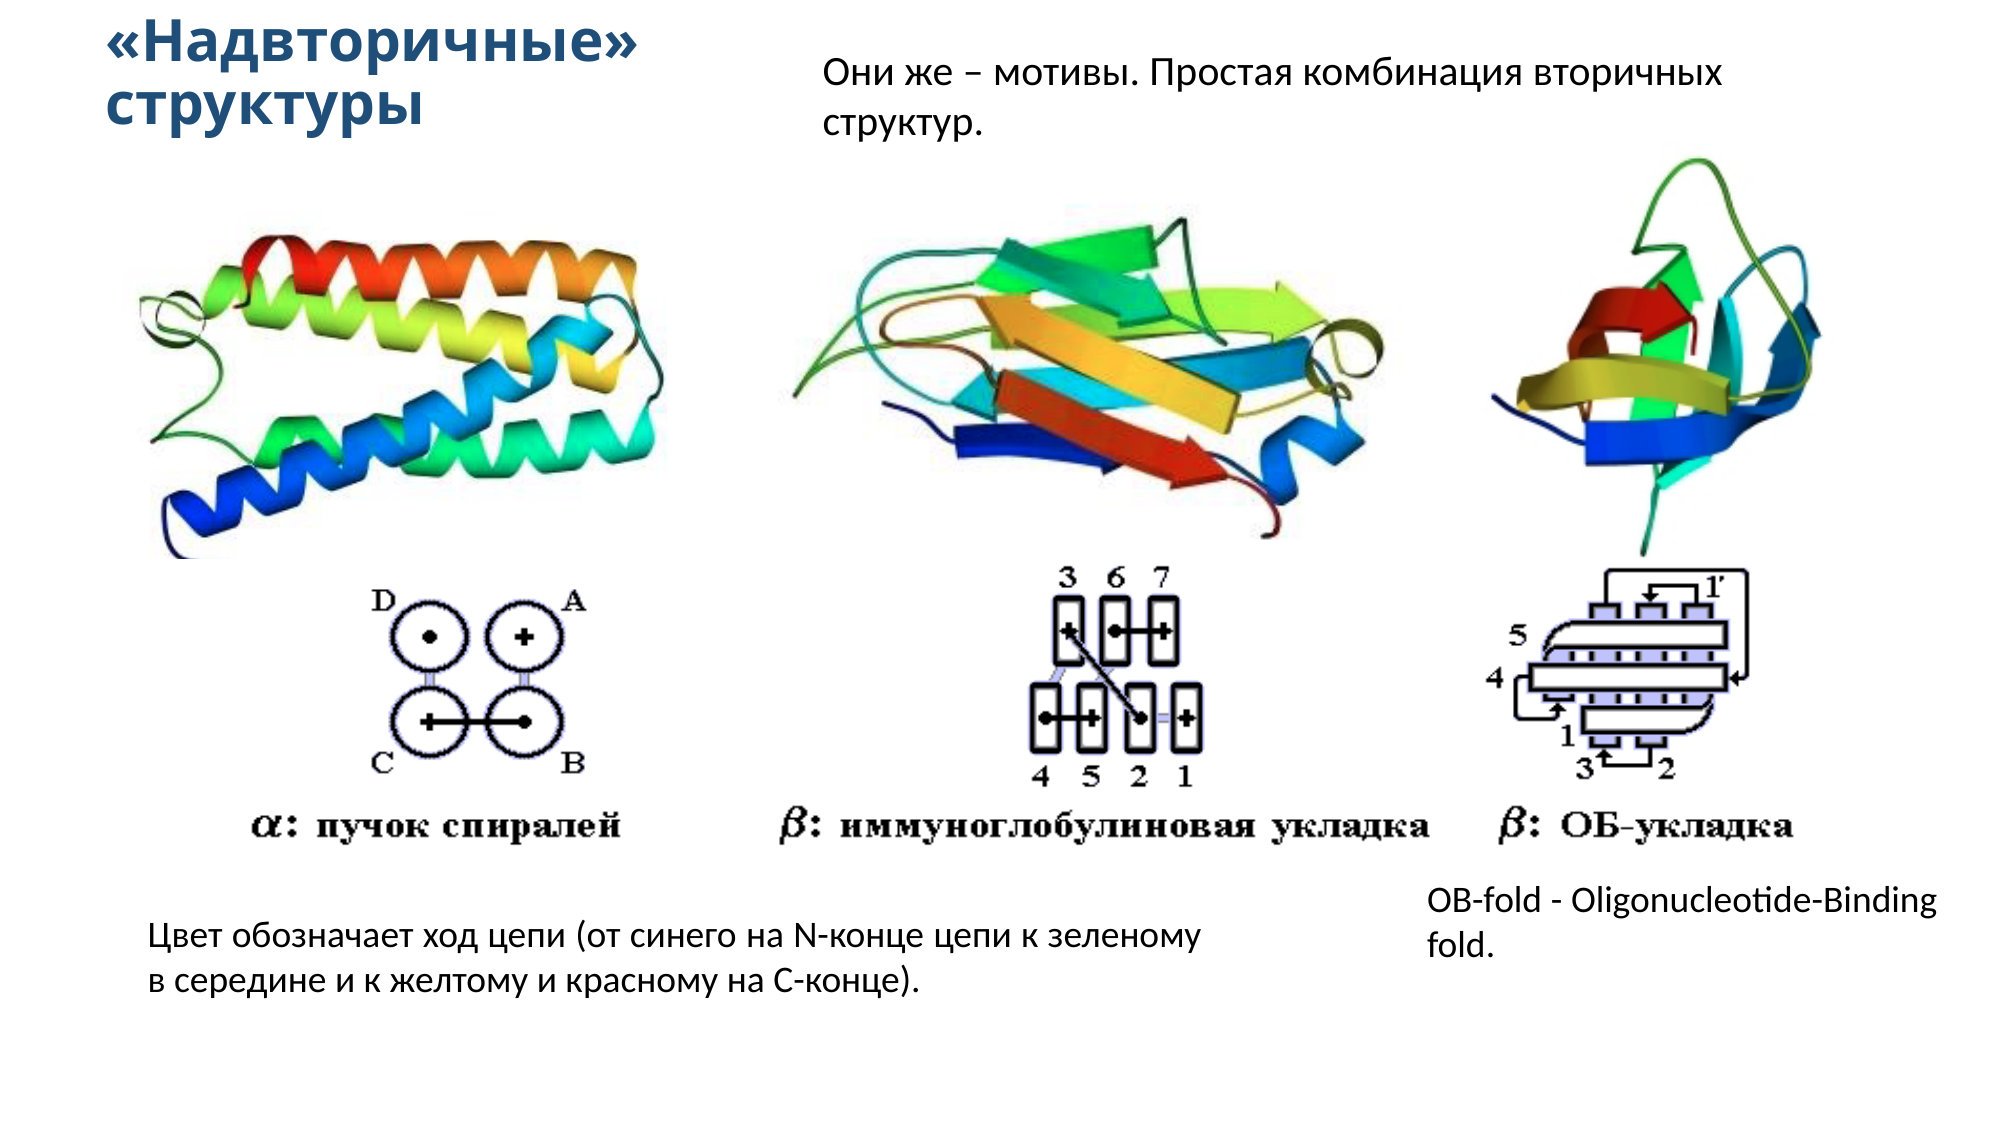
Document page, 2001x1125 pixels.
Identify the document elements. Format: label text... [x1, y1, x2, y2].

title «Надвторичные» структуры [90, 21, 808, 127]
text_box Они же – мотивы. Простая комбинация вторичных структур. [807, 36, 1808, 152]
picture [122, 113, 1863, 905]
text_box Цвет обозначает ход цепи (от синего на N-конце цепи к зеленому в середине и к желтому и красному на С-конце). [132, 902, 1218, 1008]
text_box OB-fold - Oligonucleotide-Binding fold. [1412, 867, 1984, 973]
